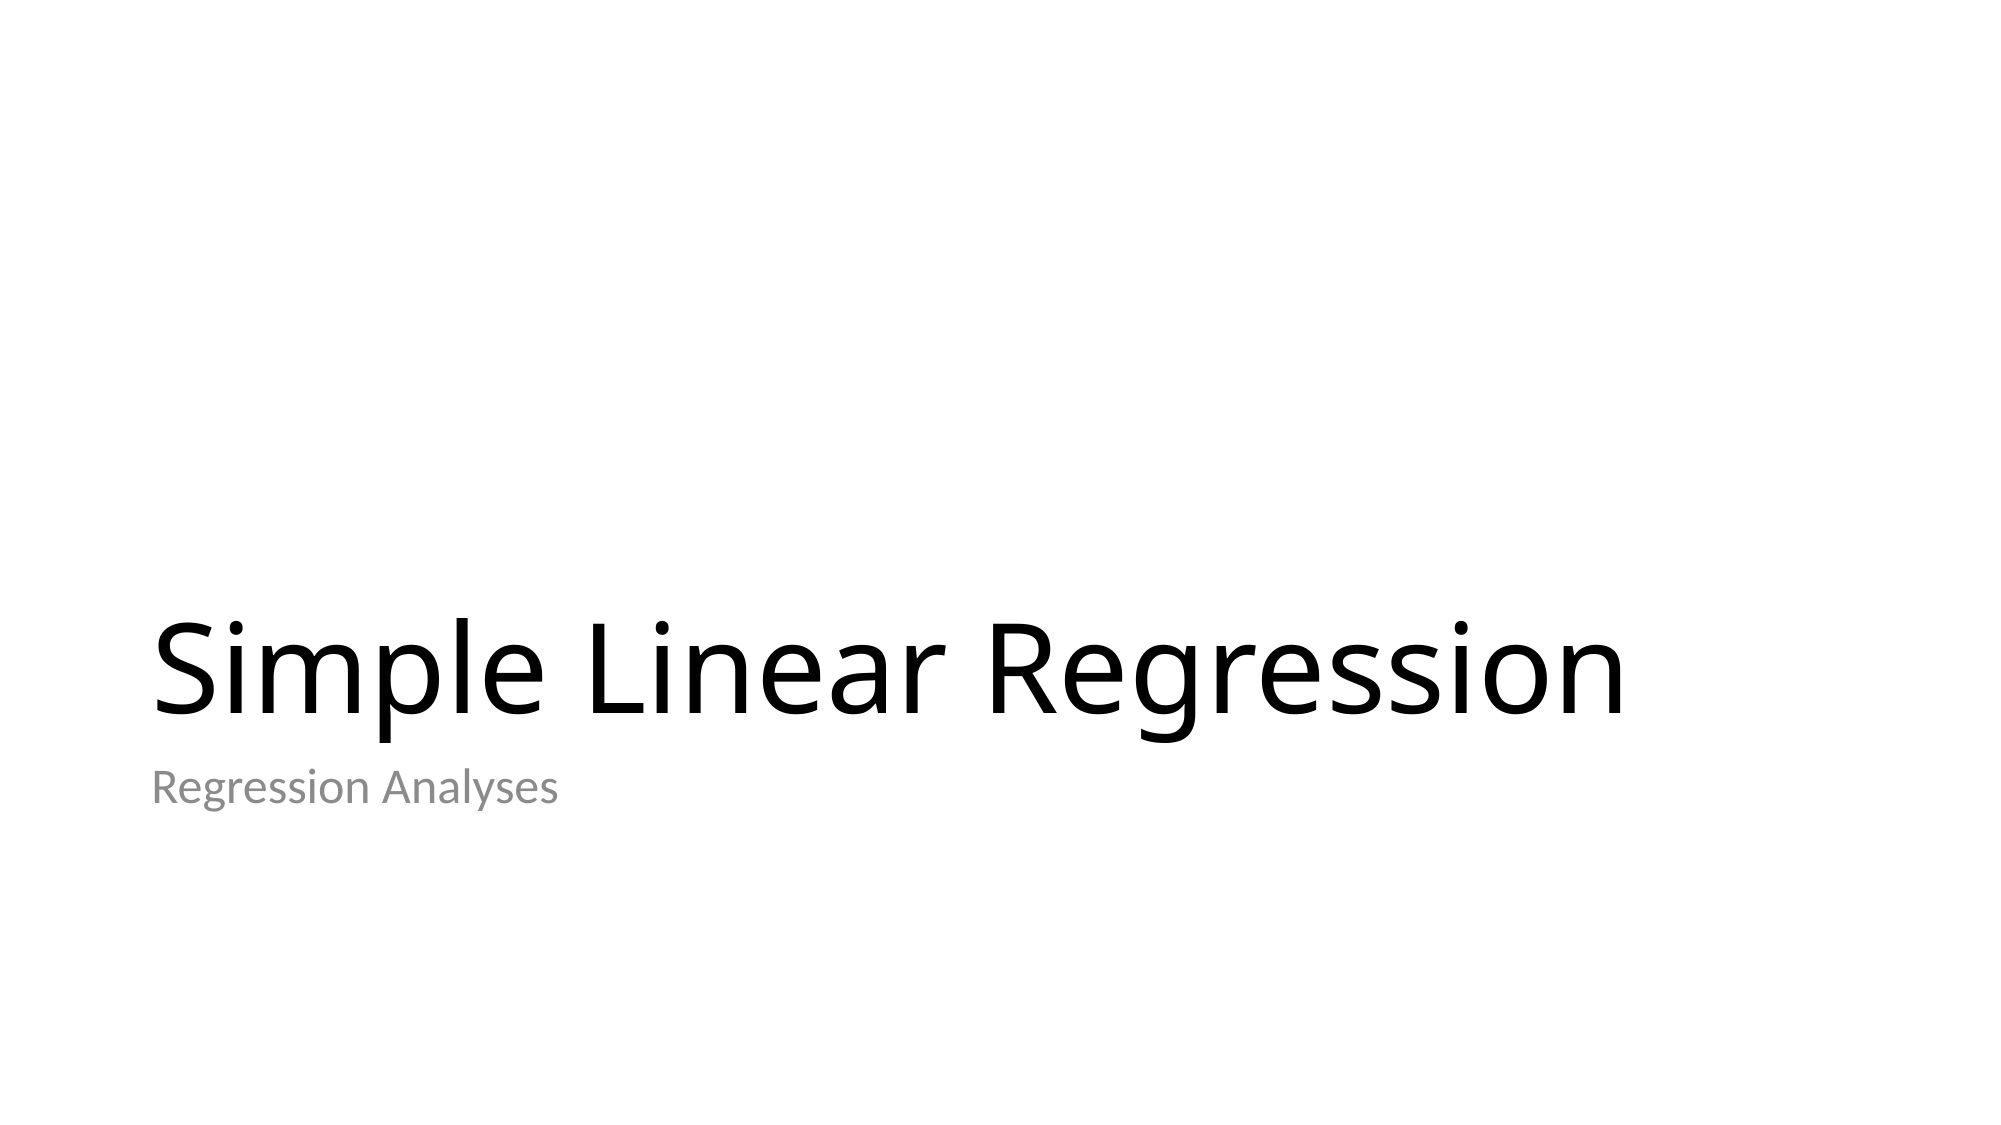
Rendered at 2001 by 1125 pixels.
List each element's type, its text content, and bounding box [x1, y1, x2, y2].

title Simple Linear Regression [136, 280, 1862, 749]
list Regression Analyses [136, 752, 1862, 999]
